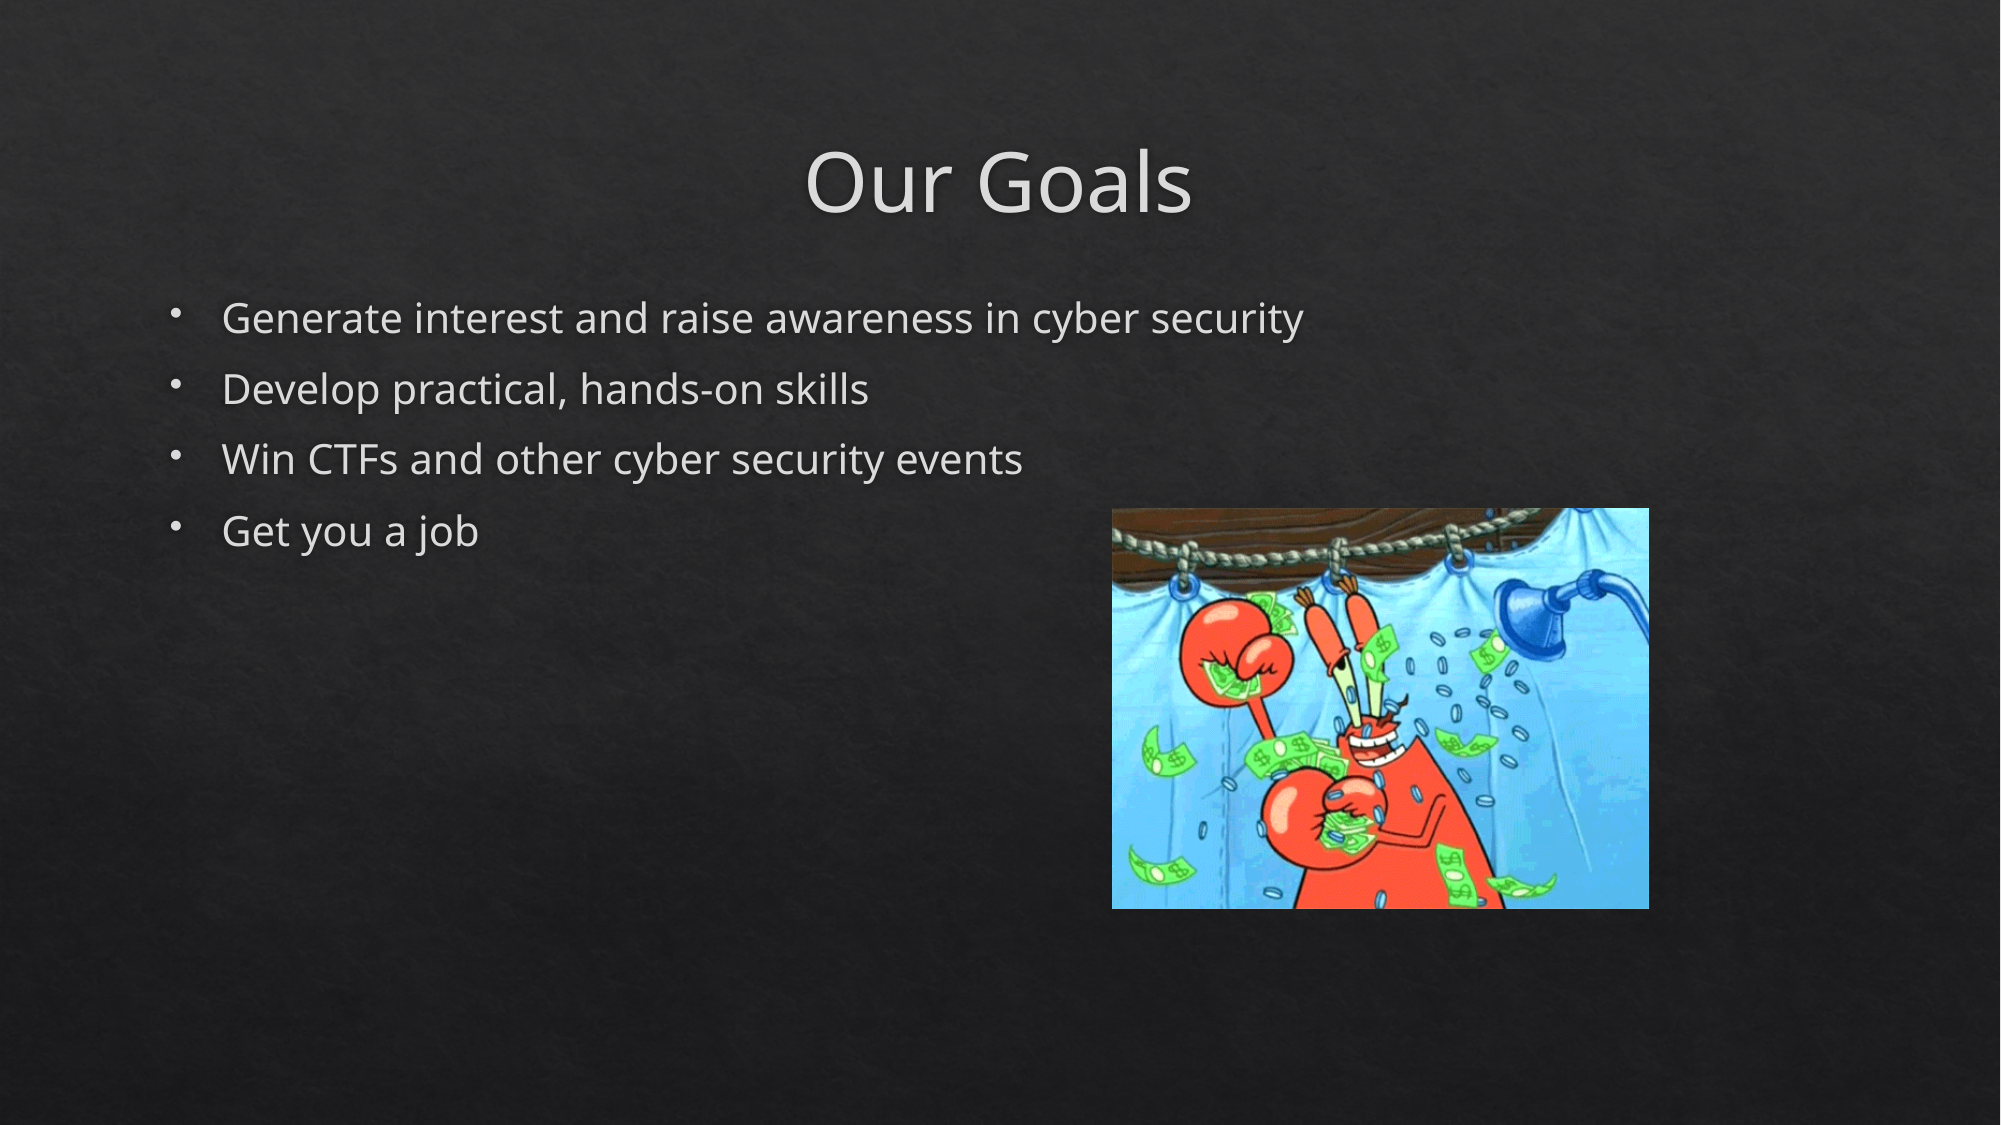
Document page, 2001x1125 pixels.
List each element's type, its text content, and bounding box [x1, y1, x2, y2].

picture [1112, 508, 1649, 909]
list Generate interest and raise awareness in cyber security Develop practical, hands-on skills Win CTFs and other cyber security events Get you a job [149, 284, 1849, 950]
title Our Goals [149, 99, 1849, 260]
